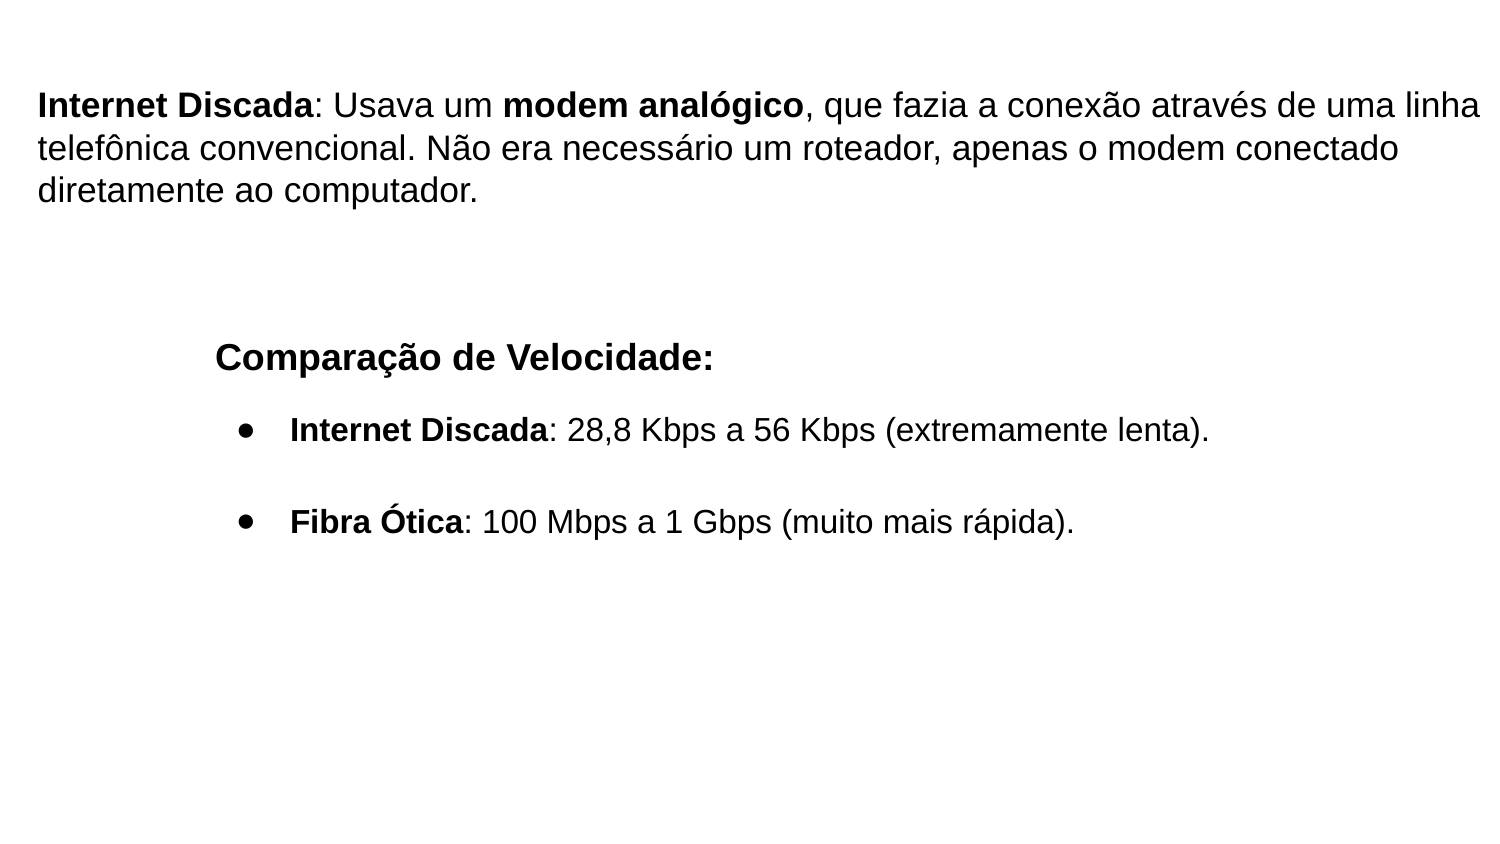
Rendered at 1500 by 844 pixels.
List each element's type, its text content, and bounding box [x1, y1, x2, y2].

text_box Comparação de Velocidade: Internet Discada: 28,8 Kbps a 56 Kbps (extremamente lenta). Fibra Ótica: 100 Mbps a 1 Gbps (muito mais rápida). [200, 310, 1390, 626]
text_box Internet Discada: Usava um modem analógico, que fazia a conexão através de uma linha telefônica convencional. Não era necessário um roteador, apenas o modem conectado diretamente ao computador. [22, 67, 1500, 226]
